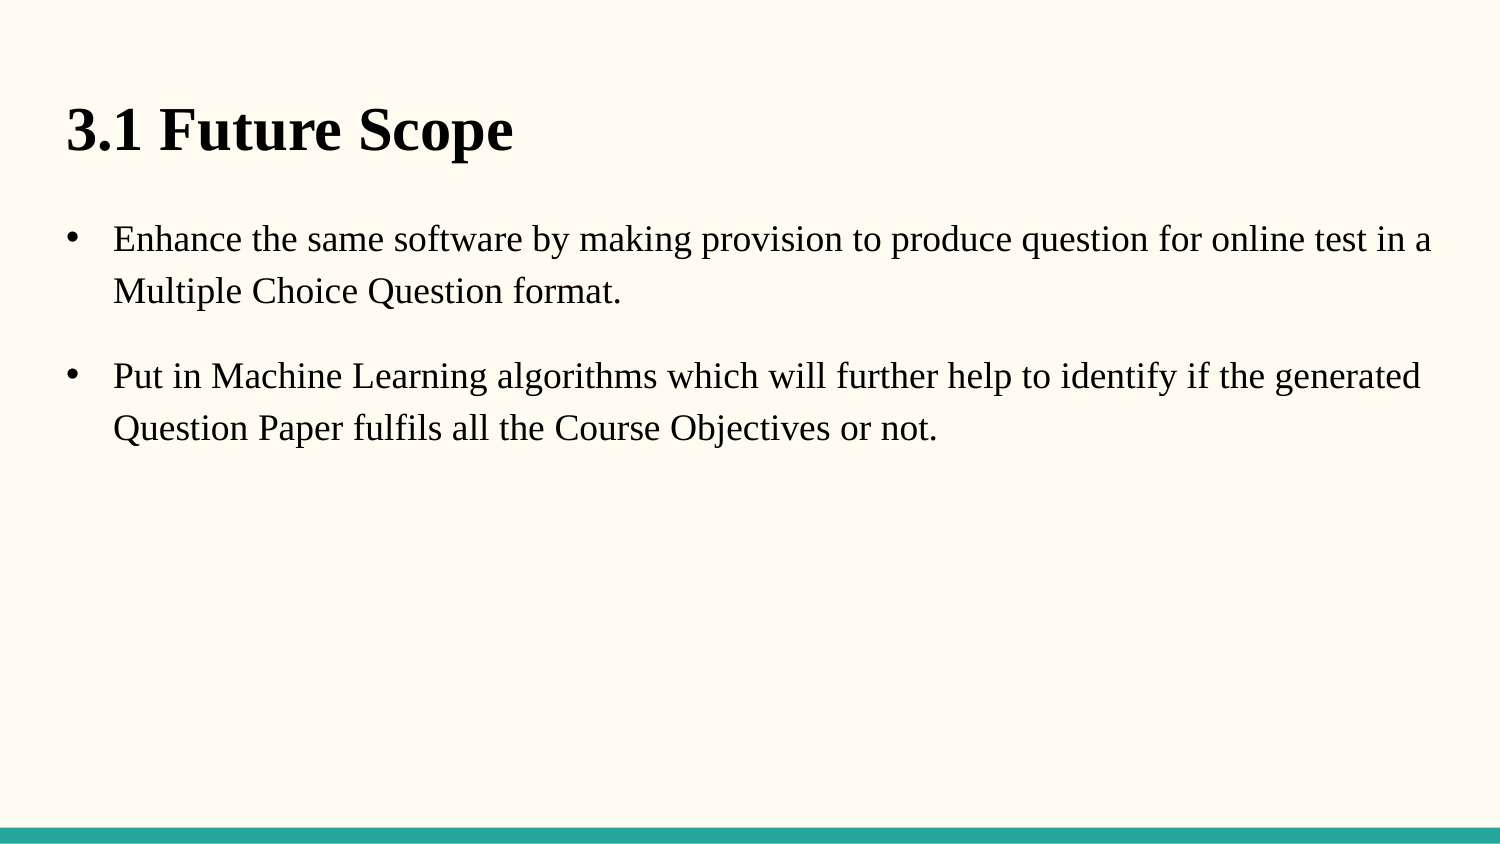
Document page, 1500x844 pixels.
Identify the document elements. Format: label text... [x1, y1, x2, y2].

list Enhance the same software by making provision to produce question for online test in a Multiple Choice Question format. Put in Machine Learning algorithms which will further help to identify if the generated Question Paper fulfils all the Course Objectives or not. [51, 192, 1449, 750]
title 3.1 Future Scope [51, 72, 1449, 174]
